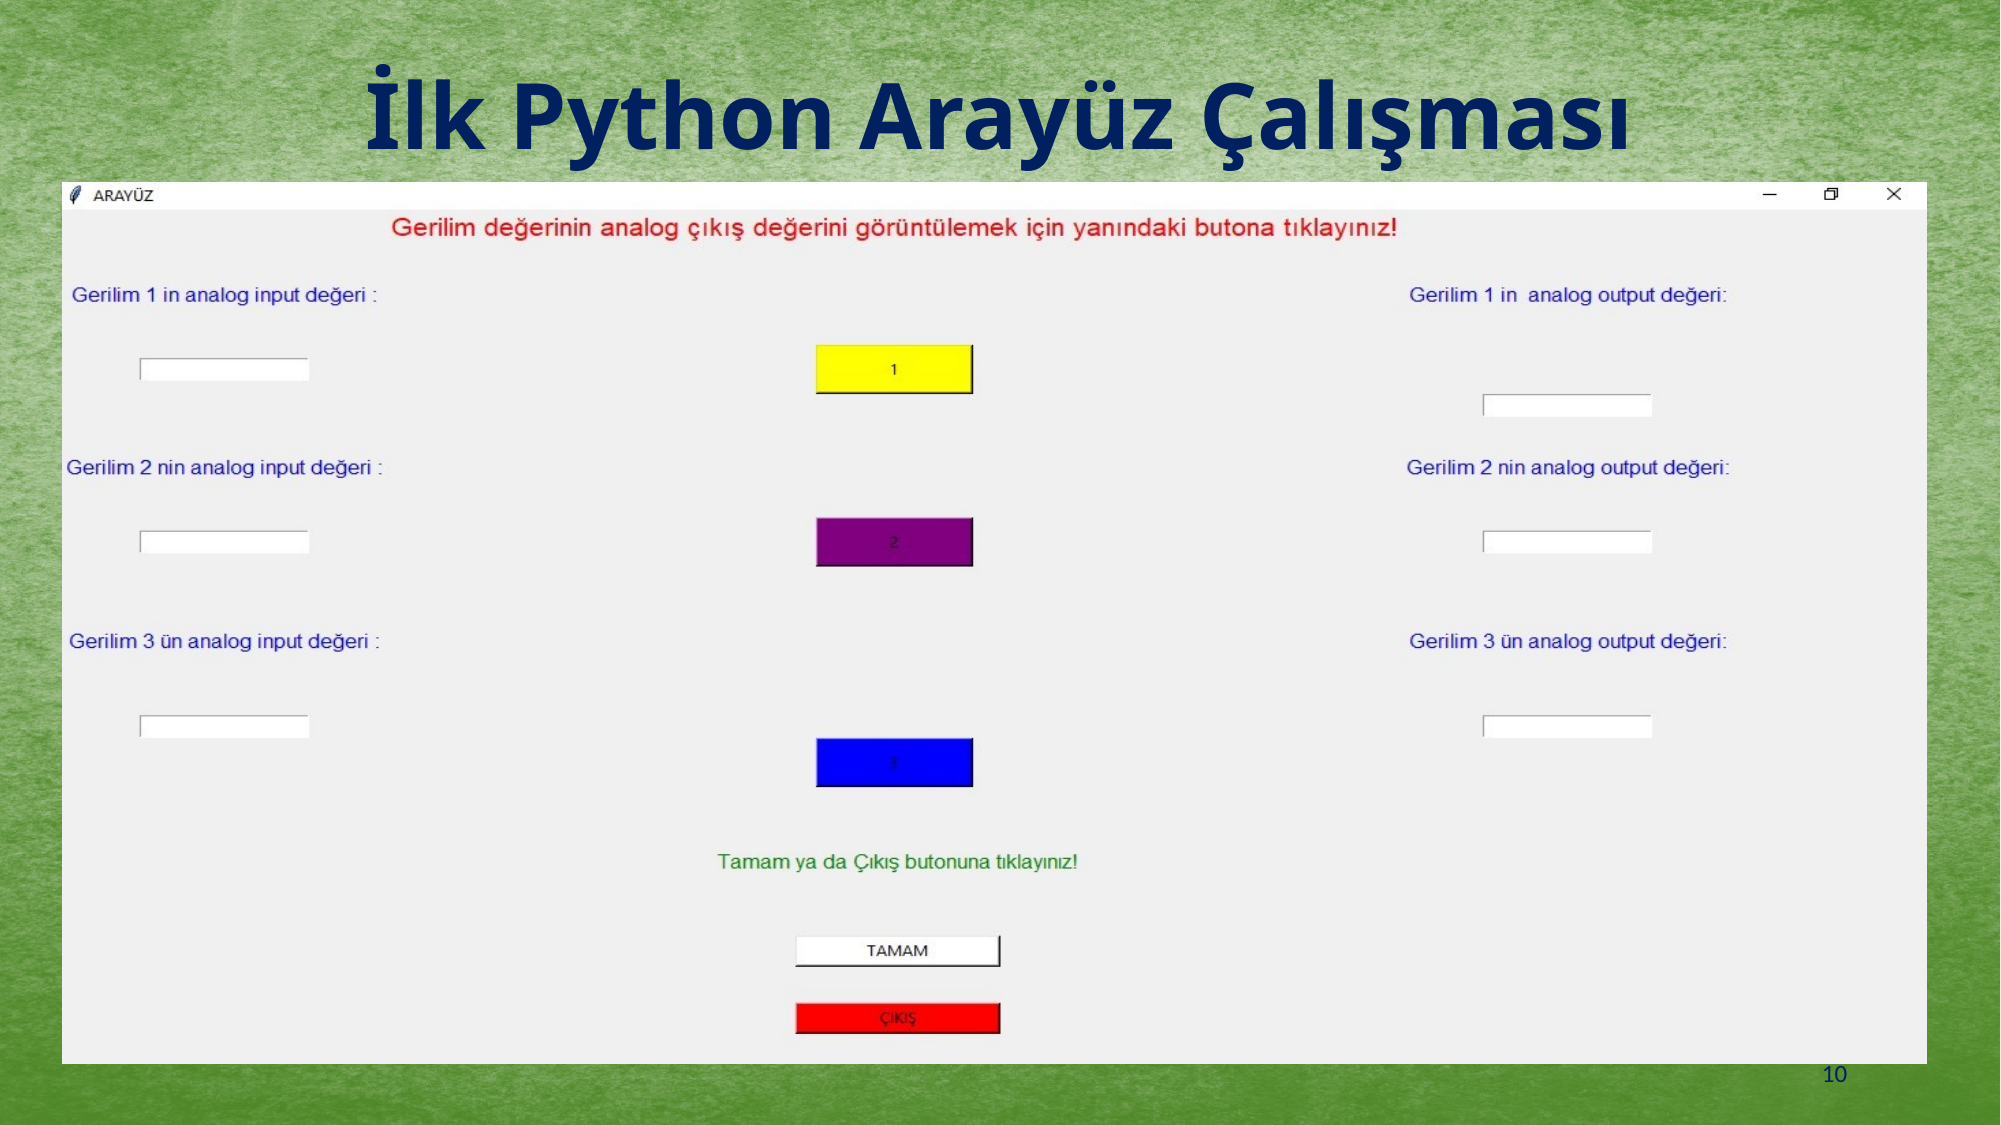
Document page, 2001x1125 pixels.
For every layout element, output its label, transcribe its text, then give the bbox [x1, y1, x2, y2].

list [62, 182, 1927, 1064]
title İlk Python Arayüz Çalışması [137, 56, 1863, 182]
slide_number 10 [1412, 1064, 1863, 1103]
